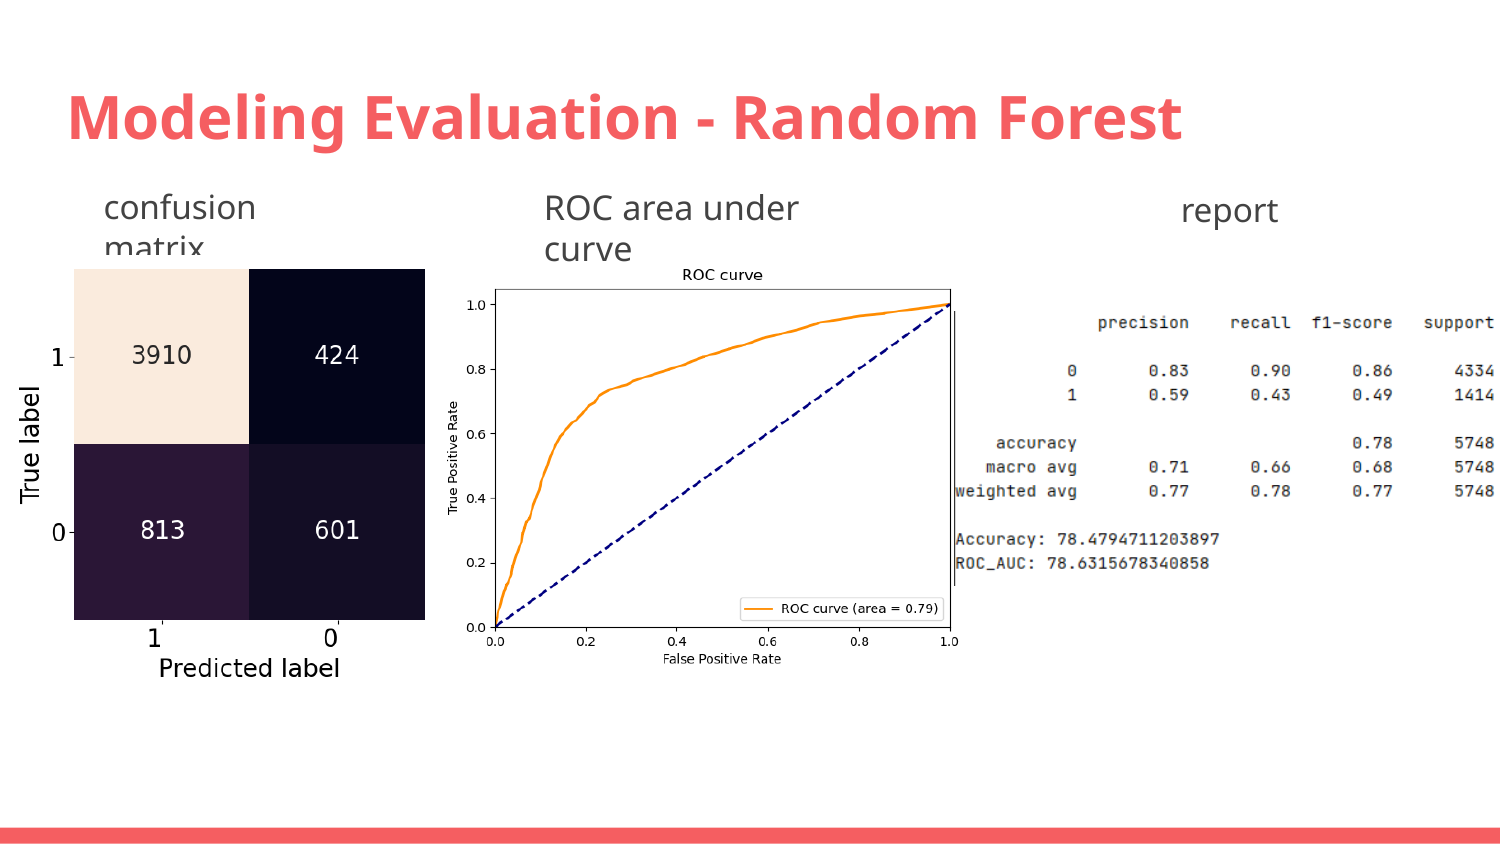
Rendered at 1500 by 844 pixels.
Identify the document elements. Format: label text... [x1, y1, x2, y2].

picture [3, 235, 1500, 696]
list ROC area under curve [528, 171, 894, 234]
list confusion matrix [88, 171, 376, 239]
title Modeling Evaluation - Random Forest [51, 64, 1449, 167]
list report [1165, 173, 1313, 241]
